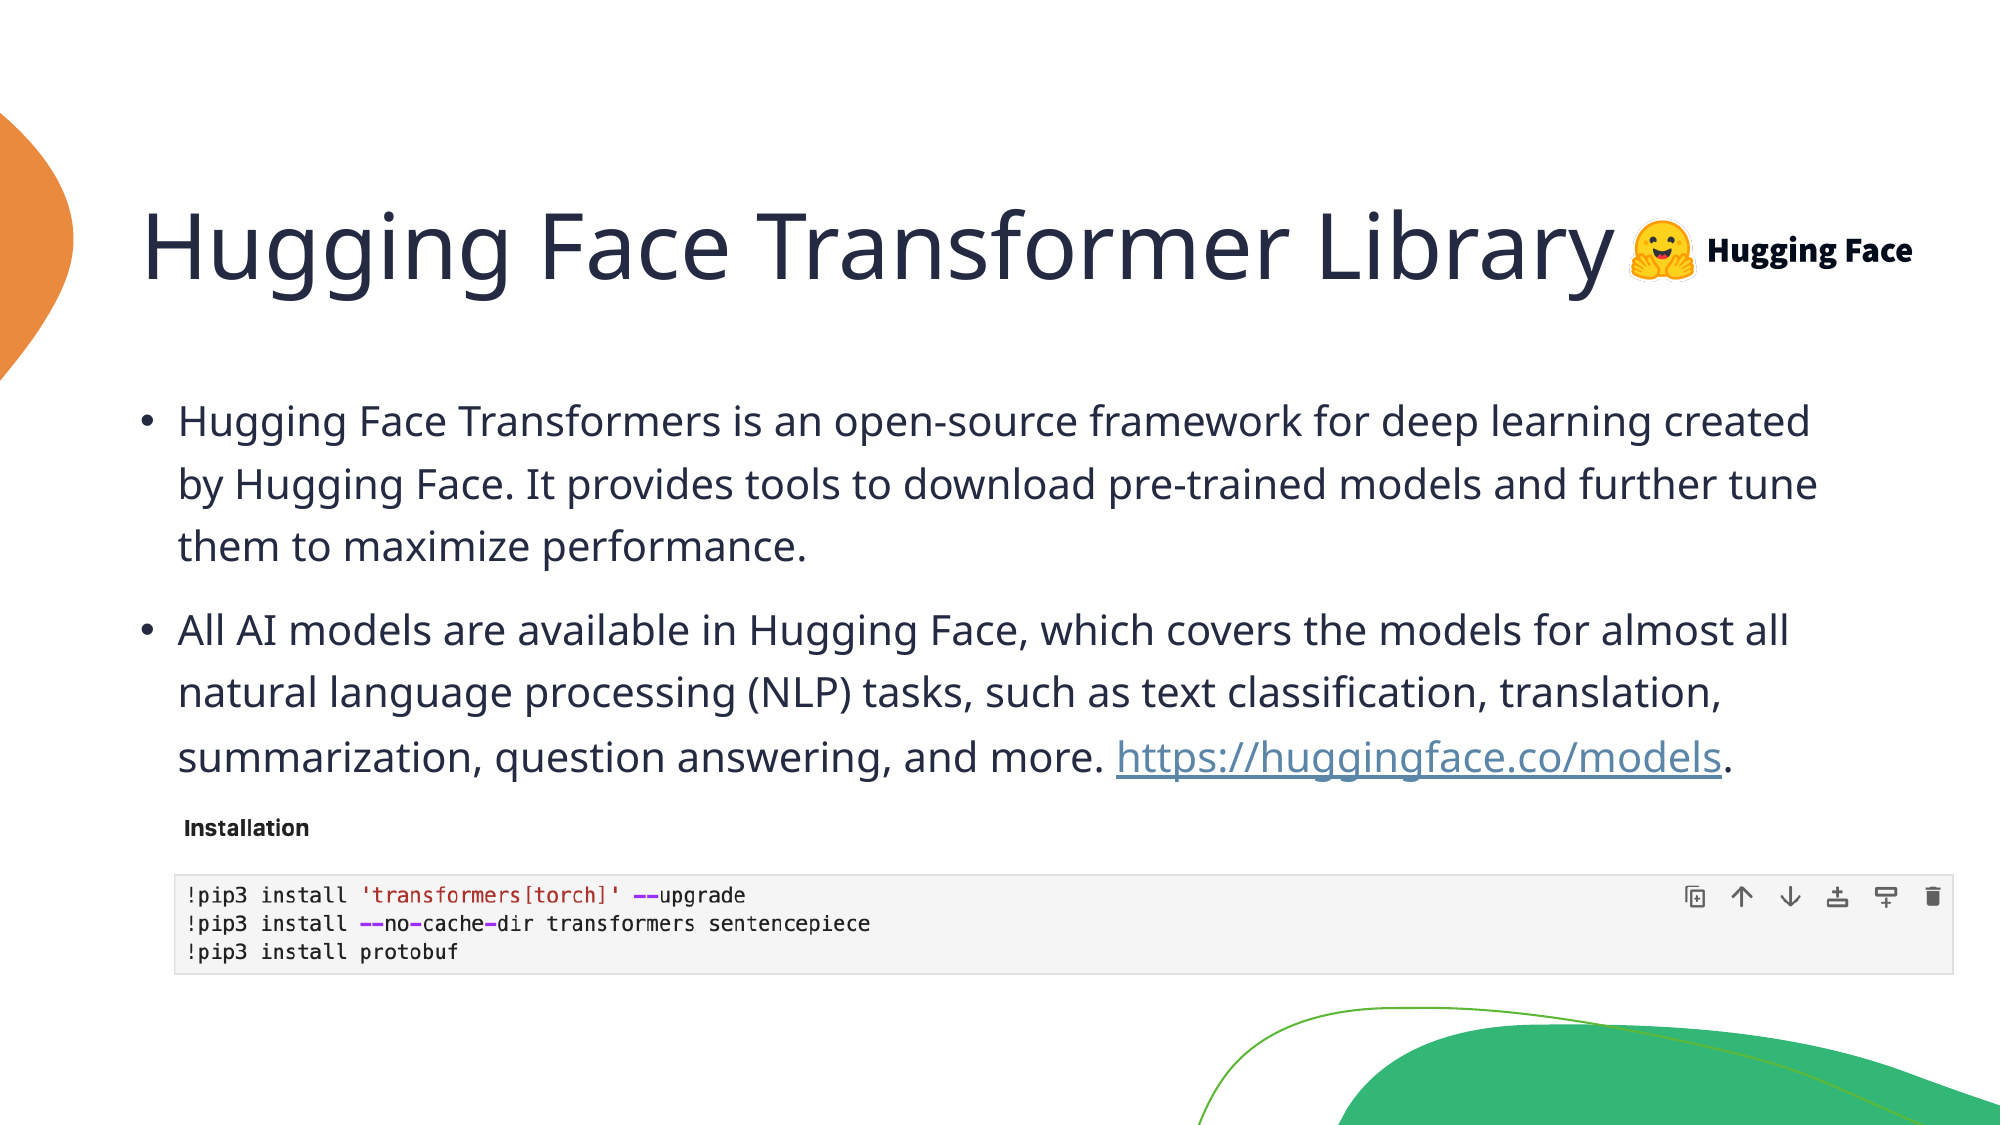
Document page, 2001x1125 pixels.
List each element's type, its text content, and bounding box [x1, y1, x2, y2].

picture [1628, 218, 1913, 282]
list Hugging Face Transformers is an open-source framework for deep learning created by Hugging Face. It provides tools to download pre-trained models and further tune them to maximize performance. All AI models are available in Hugging Face, which covers the models for almost all natural language processing (NLP) tasks, such as text classification, translation, summarization, question answering, and more. https://huggingface.co/models. [125, 375, 1875, 956]
picture [161, 806, 1961, 983]
title Hugging Face Transformer Library [125, 125, 1875, 375]
